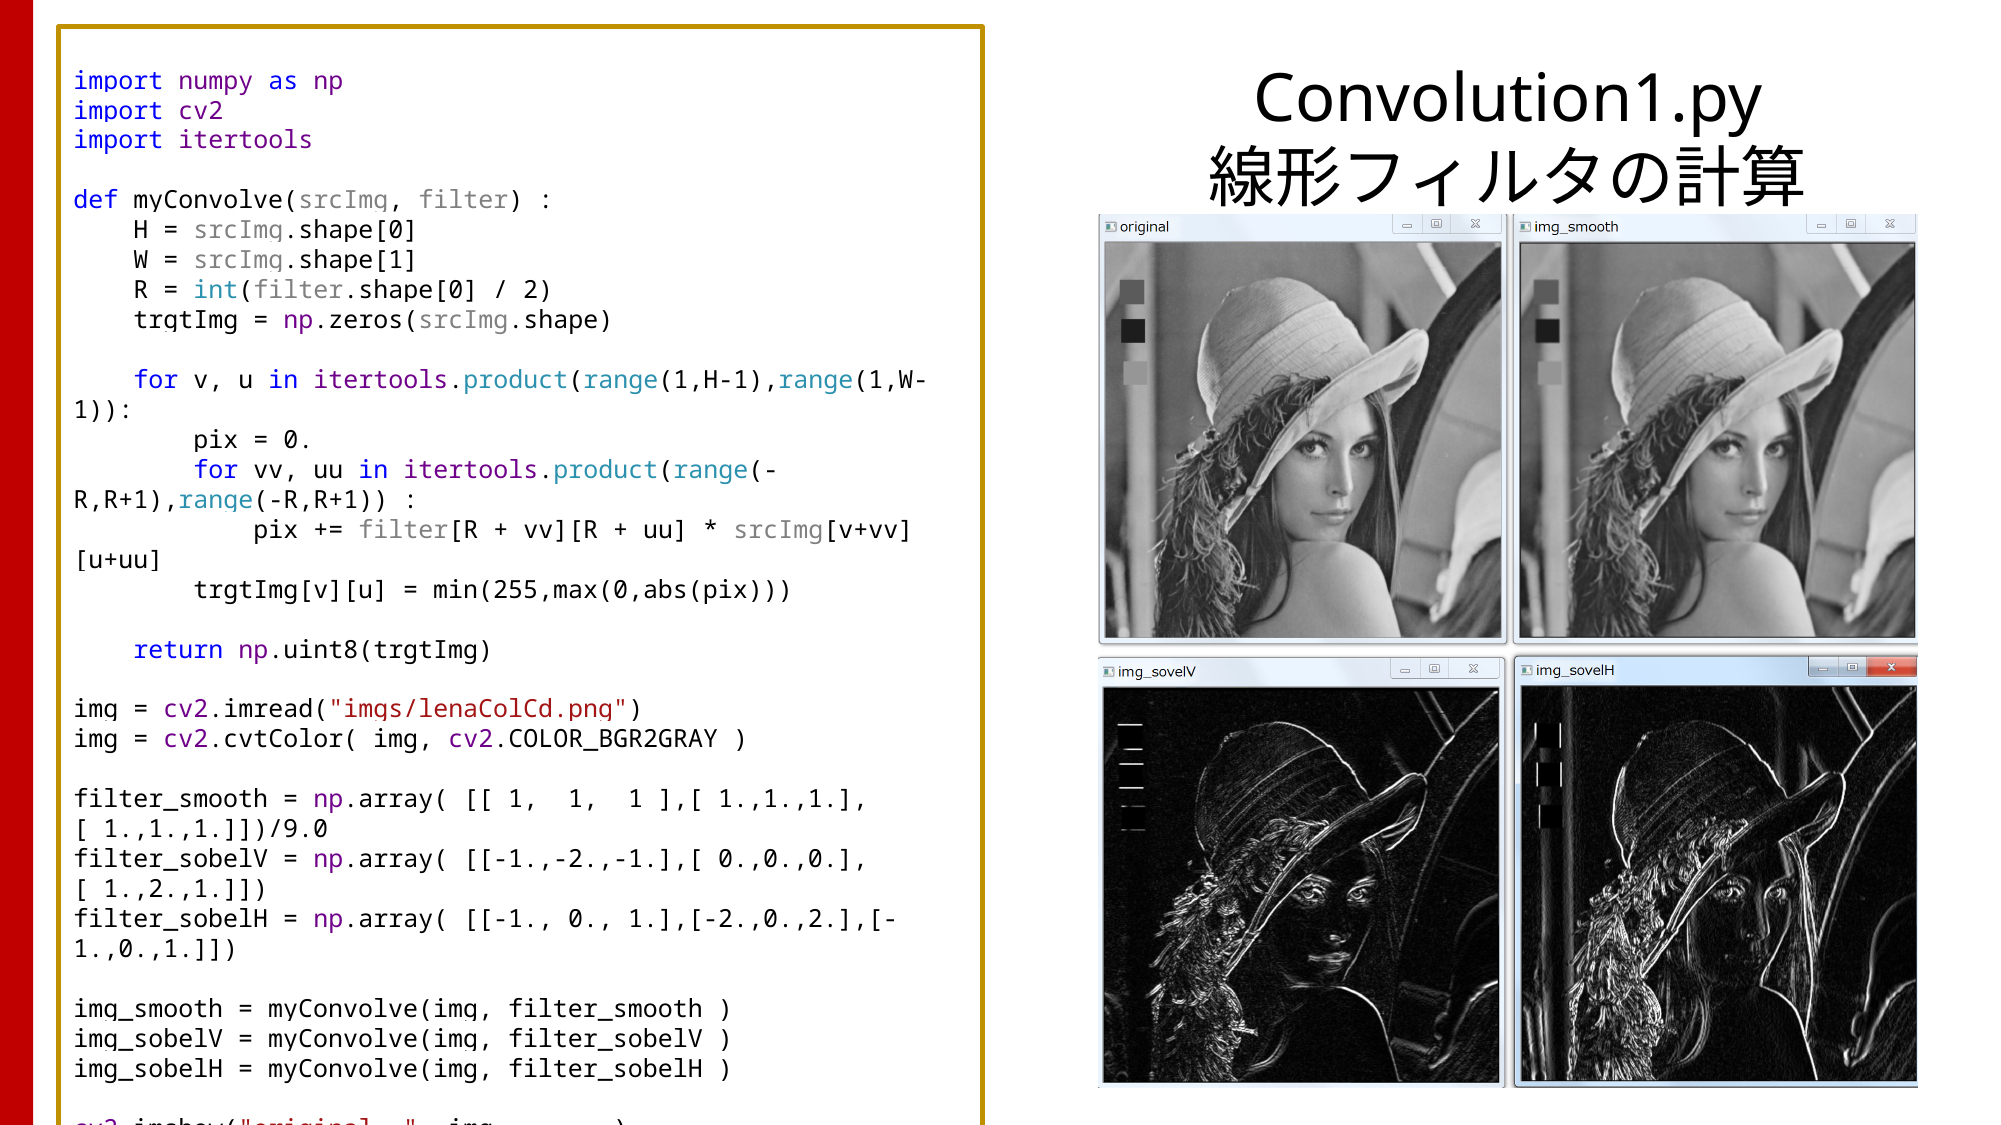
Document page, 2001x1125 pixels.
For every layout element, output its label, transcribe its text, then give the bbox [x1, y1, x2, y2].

title Convolution1.py 線形フィルタの計算 [1098, 26, 1918, 214]
picture [1098, 214, 1918, 1088]
text_box import numpy as np import cv2 import itertools def myConvolve(srcImg, filter) : H = srcImg.shape[0] W = srcImg.shape[1] R = int(filter.shape[0] / 2) trgtImg = np.zeros(srcImg.shape) for v, u in itertools.product(range(1,H-1),range(1,W-1)): pix = 0. for vv, uu in itertools.product(range(-R,R+1),range(-R,R+1)) : pix += filter[R + vv][R + uu] * srcImg[v+vv][u+uu] trgtImg[v][u] = min(255,max(0,abs(pix))) return np.uint8(trgtImg) img = cv2.imread("imgs/lenaColCd.png") img = cv2.cvtColor( img, cv2.COLOR_BGR2GRAY ) filter_smooth = np.array( [[ 1, 1, 1 ],[ 1.,1.,1.],[ 1.,1.,1.]])/9.0 filter_sobelV = np.array( [[-1.,-2.,-1.],[ 0.,0.,0.],[ 1.,2.,1.]]) filter_sobelH = np.array( [[-1., 0., 1.],[-2.,0.,2.],[-1.,0.,1.]]) img_smooth = myConvolve(img, filter_smooth ) img_sobelV = myConvolve(img, filter_sobelV ) img_sobelH = myConvolve(img, filter_sobelH ) cv2.imshow("original ", img ) cv2.imshow("img_smooth", img_smooth ) cv2.imshow("img_sovelV", img_sobelV ) cv2.imshow("img_sovelH", img_sobelH ) cv2.waitKey(0) [58, 26, 983, 1125]
